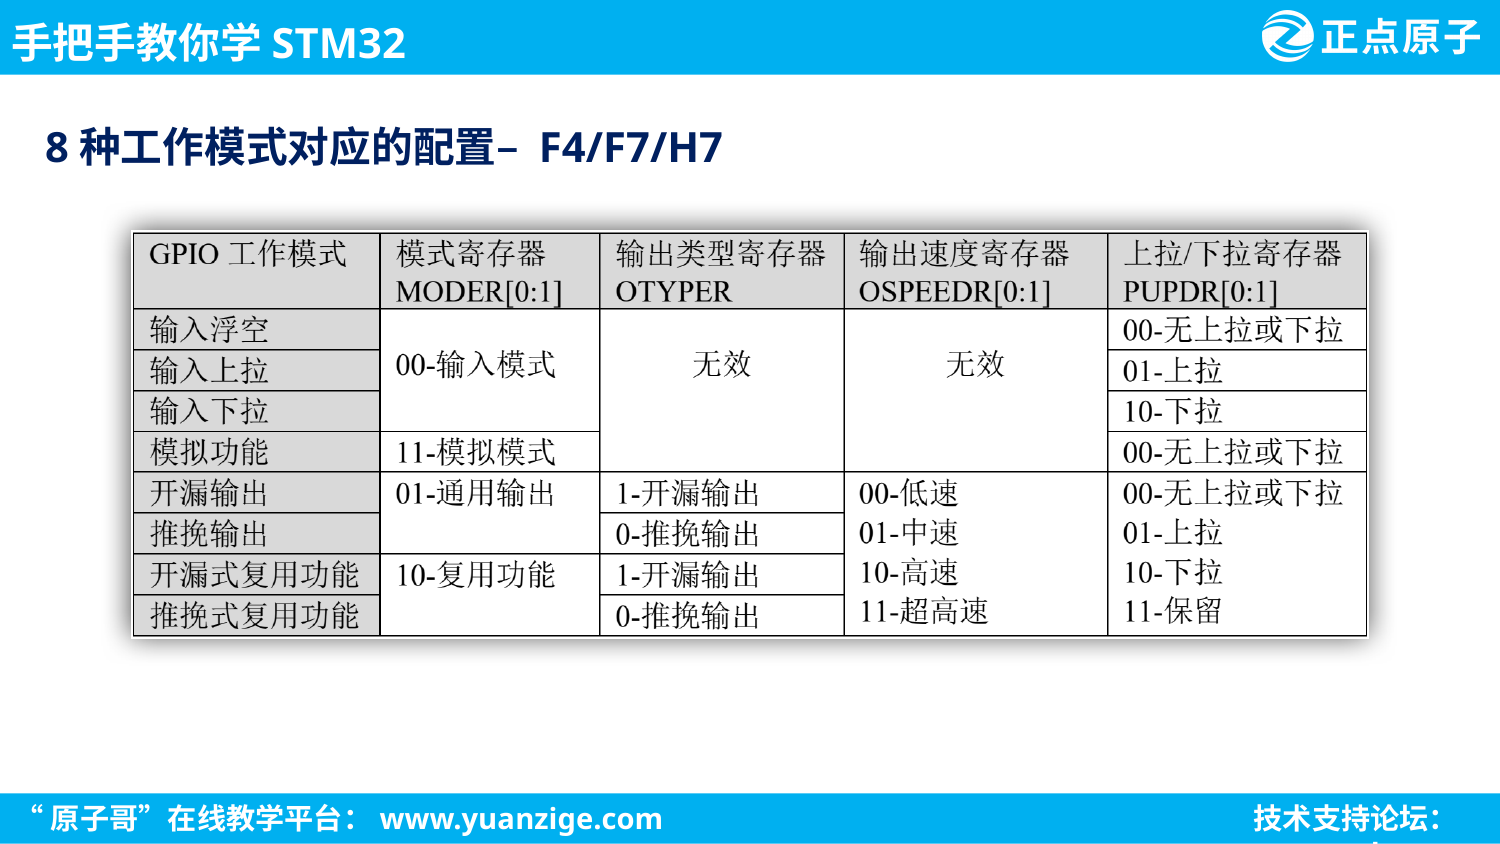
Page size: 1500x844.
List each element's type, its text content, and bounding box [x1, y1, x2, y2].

picture [1267, 11, 1313, 45]
picture [1364, 45, 1370, 53]
picture [1367, 18, 1396, 42]
picture [1412, 44, 1418, 52]
picture [1263, 27, 1307, 61]
text_box [0, 0, 1500, 76]
text_box “原子哥”在线教学平台：www.yuanzige.com [0, 793, 883, 843]
picture [1431, 44, 1438, 52]
picture [1445, 21, 1479, 54]
text_box 8种工作模式对应的配置– F4/F7/H7 [37, 91, 777, 175]
text_box 手把手教你学STM32 [0, 0, 967, 75]
text_box [0, 792, 1500, 844]
picture [131, 230, 1369, 639]
text_box 技术支持论坛：www.openedv.com [967, 793, 1480, 844]
picture [1391, 45, 1397, 53]
picture [1322, 21, 1357, 52]
picture [1404, 20, 1438, 54]
